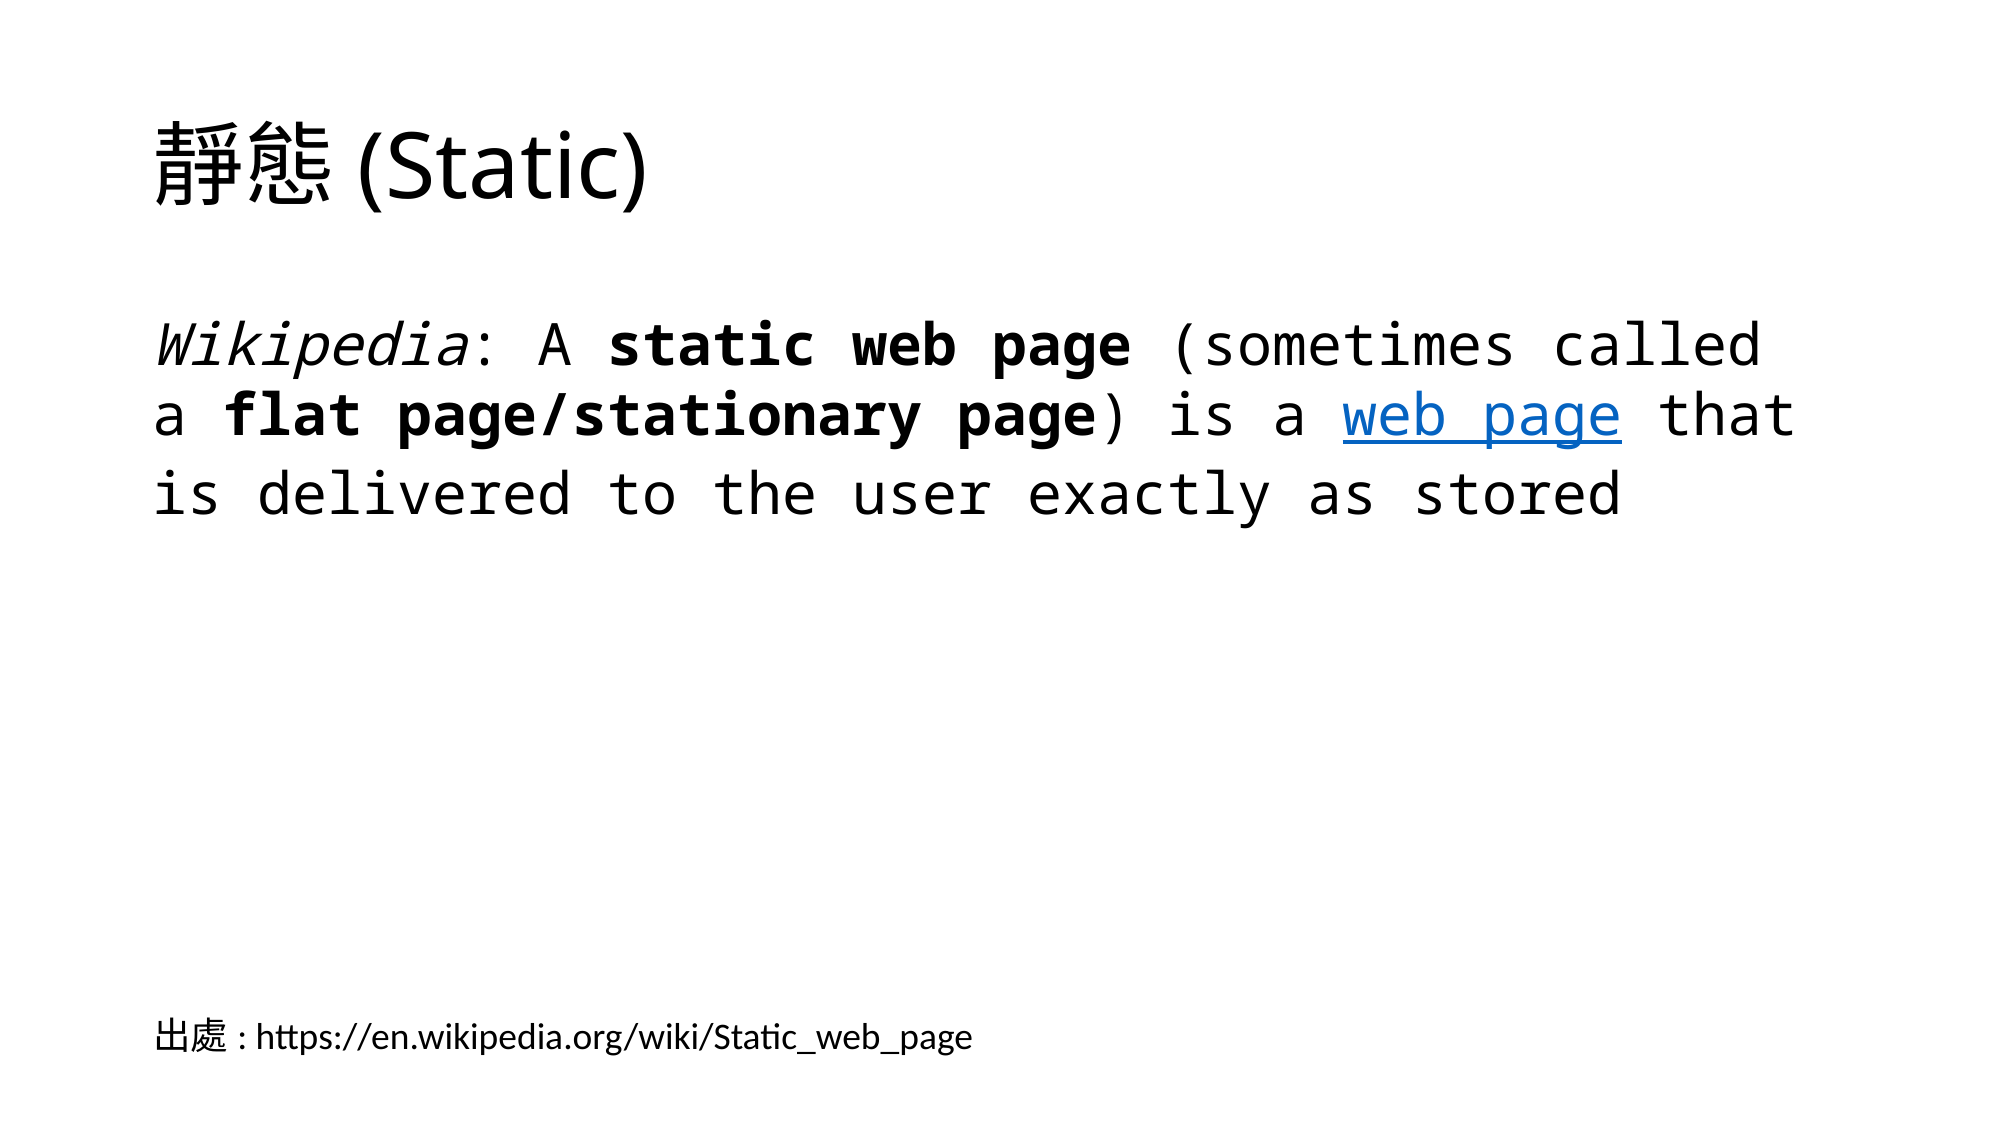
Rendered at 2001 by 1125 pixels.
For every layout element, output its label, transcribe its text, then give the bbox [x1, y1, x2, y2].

list Wikipedia: A static web page (sometimes called a flat page/stationary page) is a web page that is delivered to the user exactly as stored [137, 299, 1863, 1014]
title 靜態(Static) [137, 59, 1863, 278]
text_box 出處: https://en.wikipedia.org/wiki/Static_web_page [138, 1004, 989, 1065]
